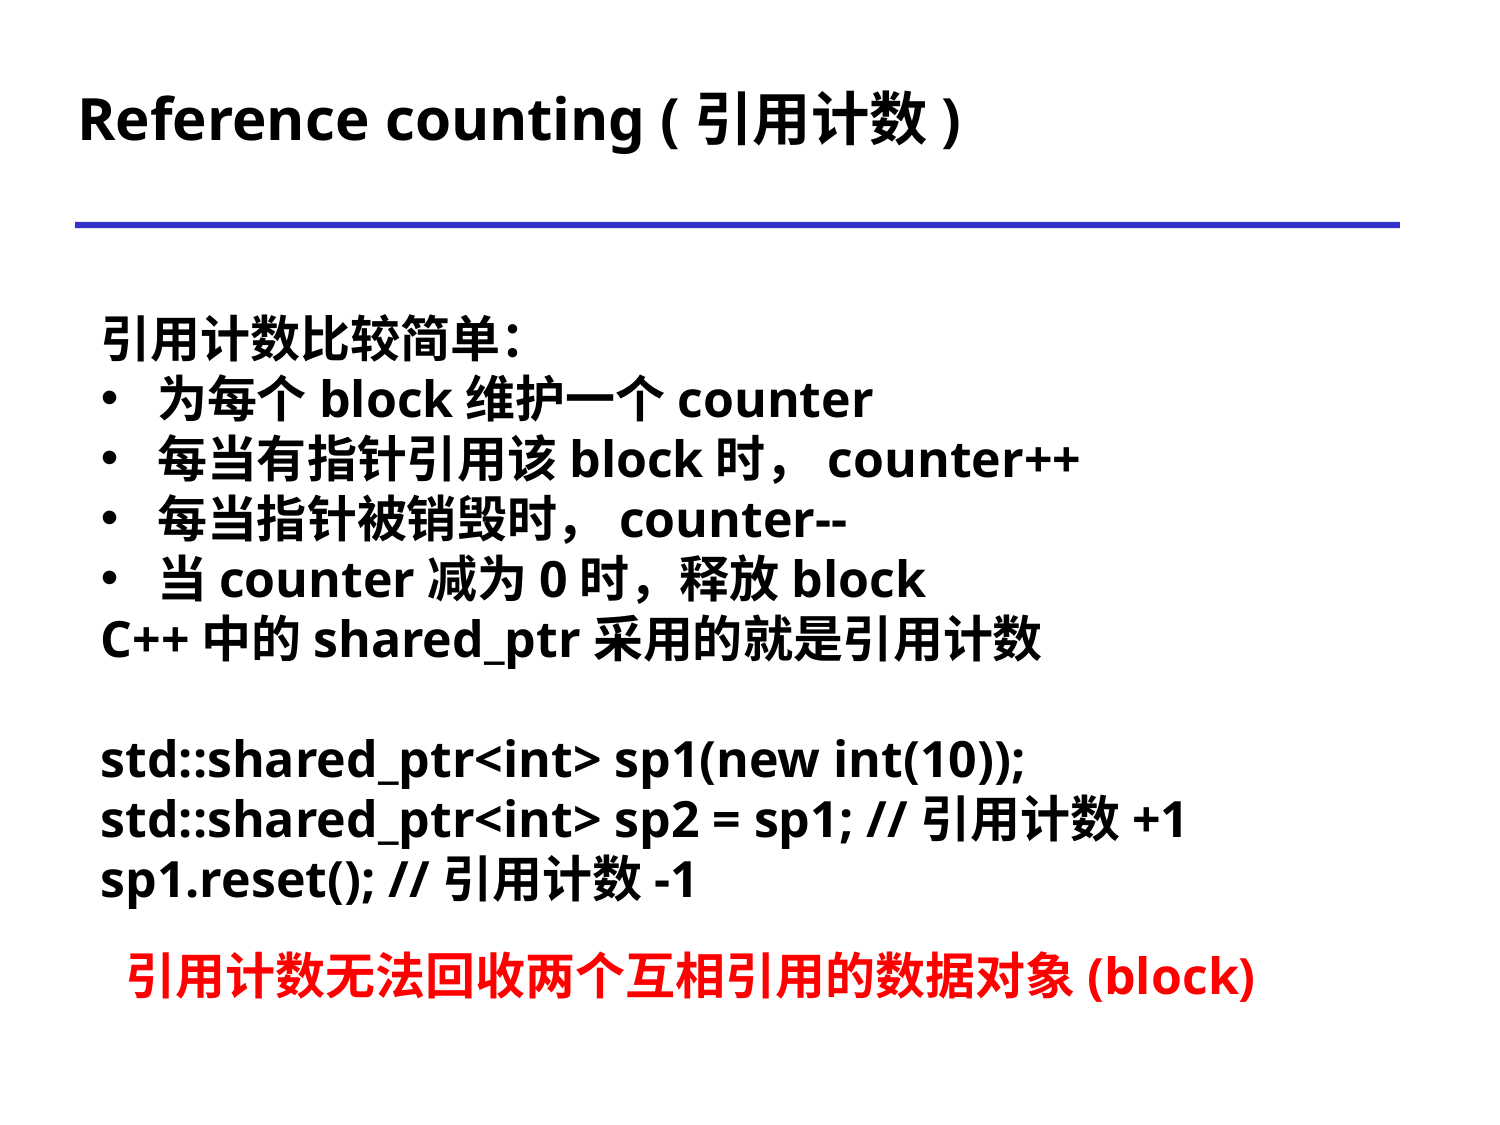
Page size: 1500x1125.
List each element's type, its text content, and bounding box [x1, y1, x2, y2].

text_box 引用计数无法回收两个互相引用的数据对象(block) [110, 936, 1271, 1012]
text_box 引用计数比较简单： 为每个block维护一个counter 每当有指针引用该block时，counter++ 每当指针被销毁时，counter-- 当counter减为0时，释放block C++中的shared_ptr采用的就是引用计数 std::shared_ptr<int> sp1(new int(10)); std::shared_ptr<int> sp2 = sp1; //引用计数+1 sp1.reset(); //引用计数-1 [86, 300, 1376, 915]
text_box Reference counting (引用计数) [62, 74, 1192, 169]
